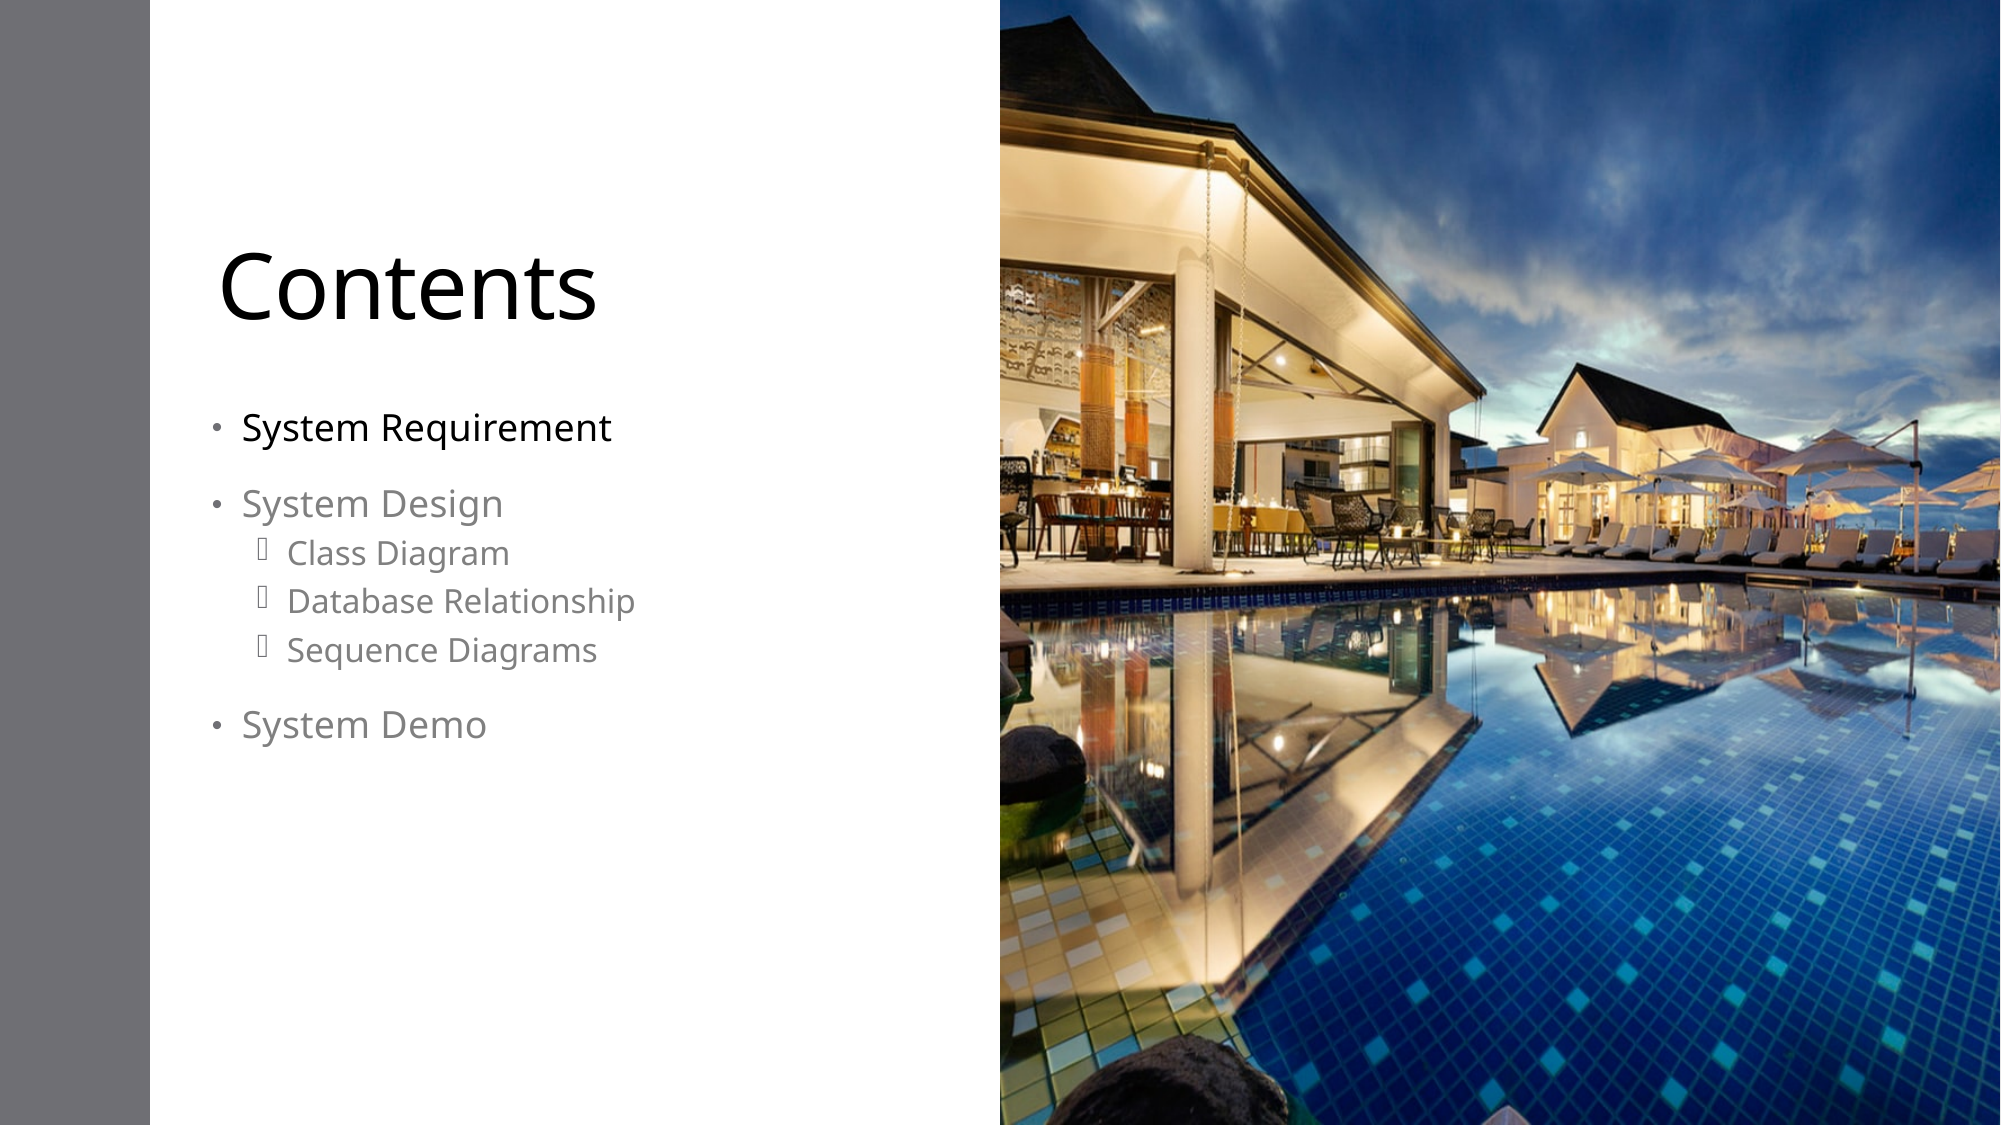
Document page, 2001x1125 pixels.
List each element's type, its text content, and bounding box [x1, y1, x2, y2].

picture [999, 0, 2000, 1125]
list System Requirement System Design Class Diagram Database Relationship Sequence Diagrams System Demo [196, 399, 947, 1032]
title Contents [202, 92, 947, 348]
text_box [0, 0, 151, 1125]
